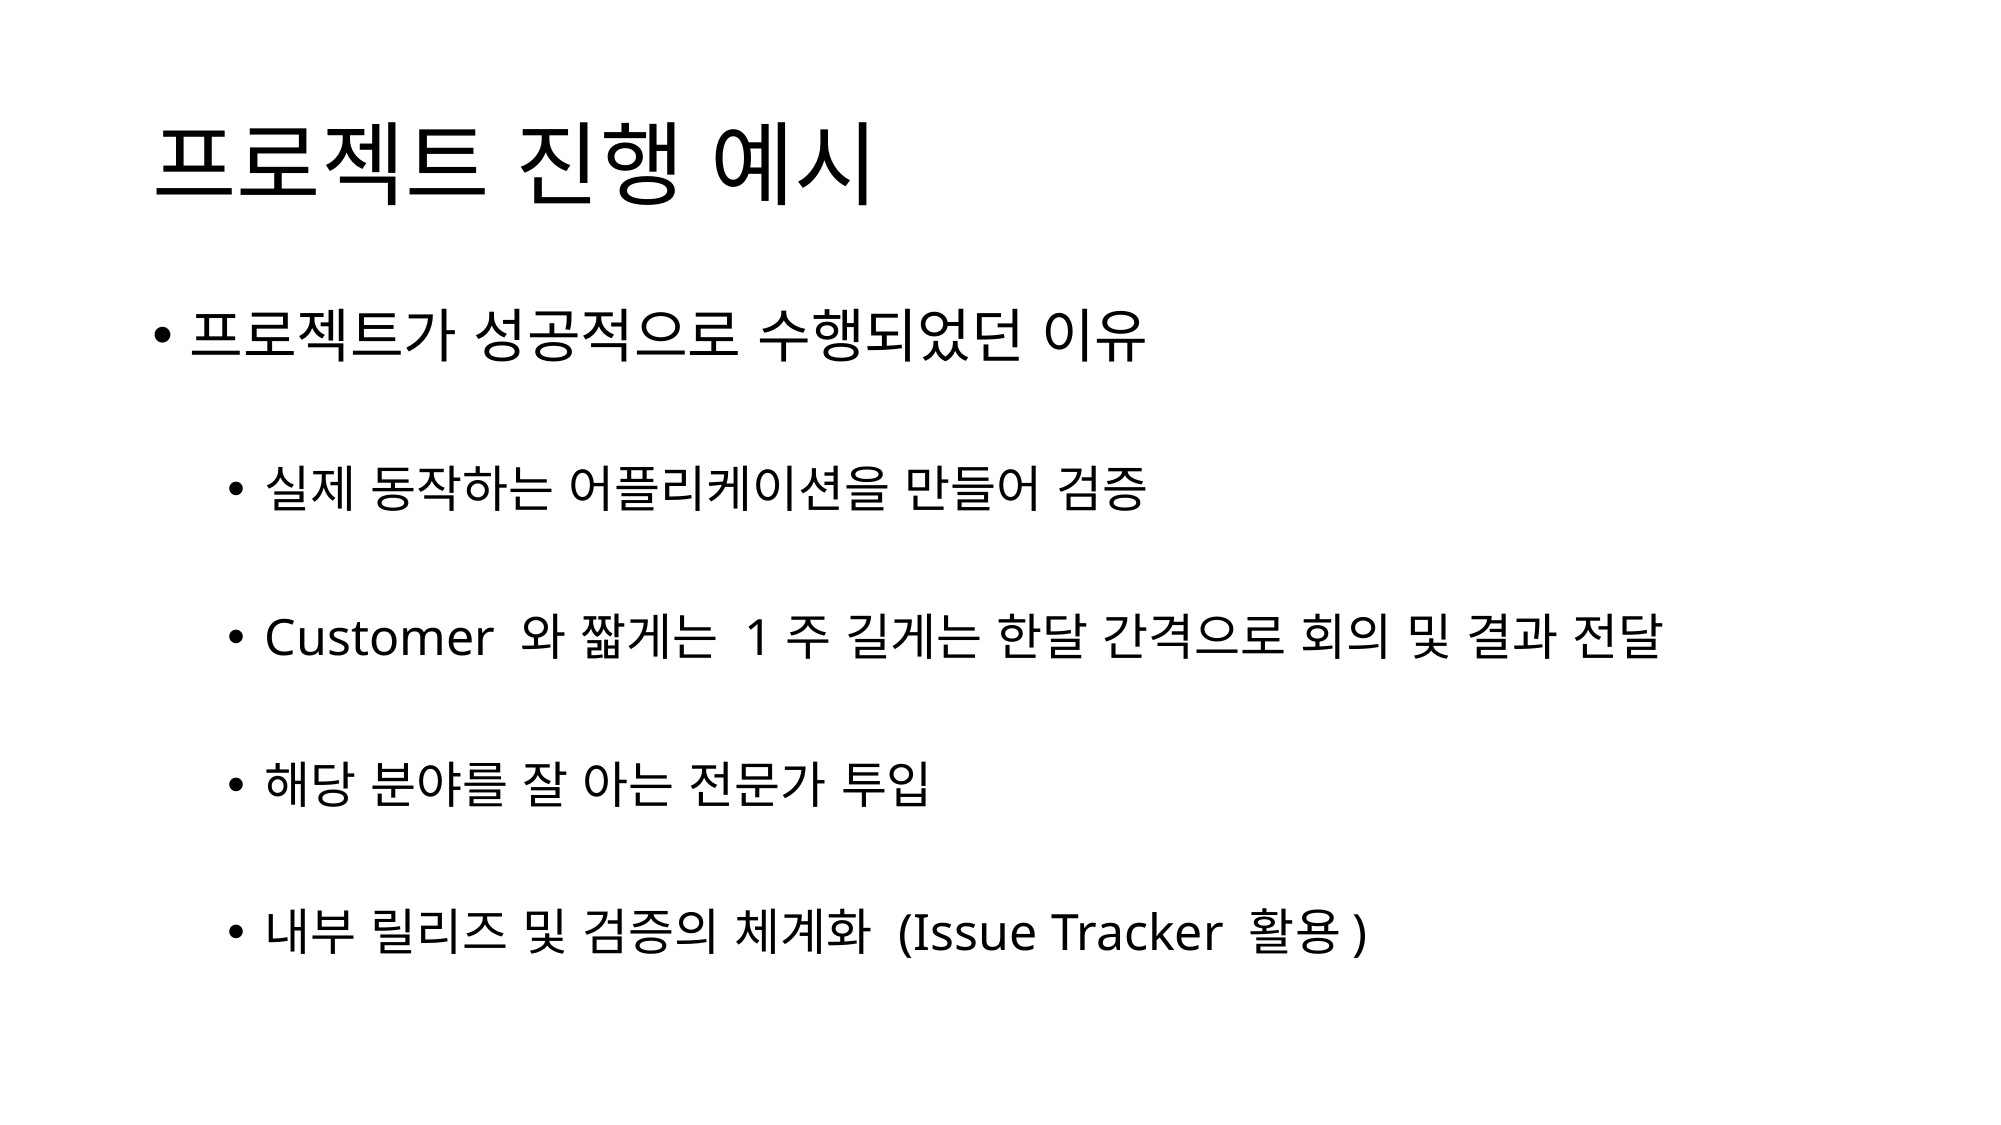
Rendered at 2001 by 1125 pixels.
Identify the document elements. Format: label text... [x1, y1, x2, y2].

list 프로젝트가 성공적으로 수행되었던 이유 실제 동작하는 어플리케이션을 만들어 검증 Customer 와 짧게는 1주 길게는 한달 간격으로 회의 및 결과 전달 해당 분야를 잘 아는 전문가 투입 내부 릴리즈 및 검증의 체계화 (Issue Tracker 활용) [137, 299, 1863, 1014]
title 프로젝트 진행 예시 [137, 59, 1863, 278]
